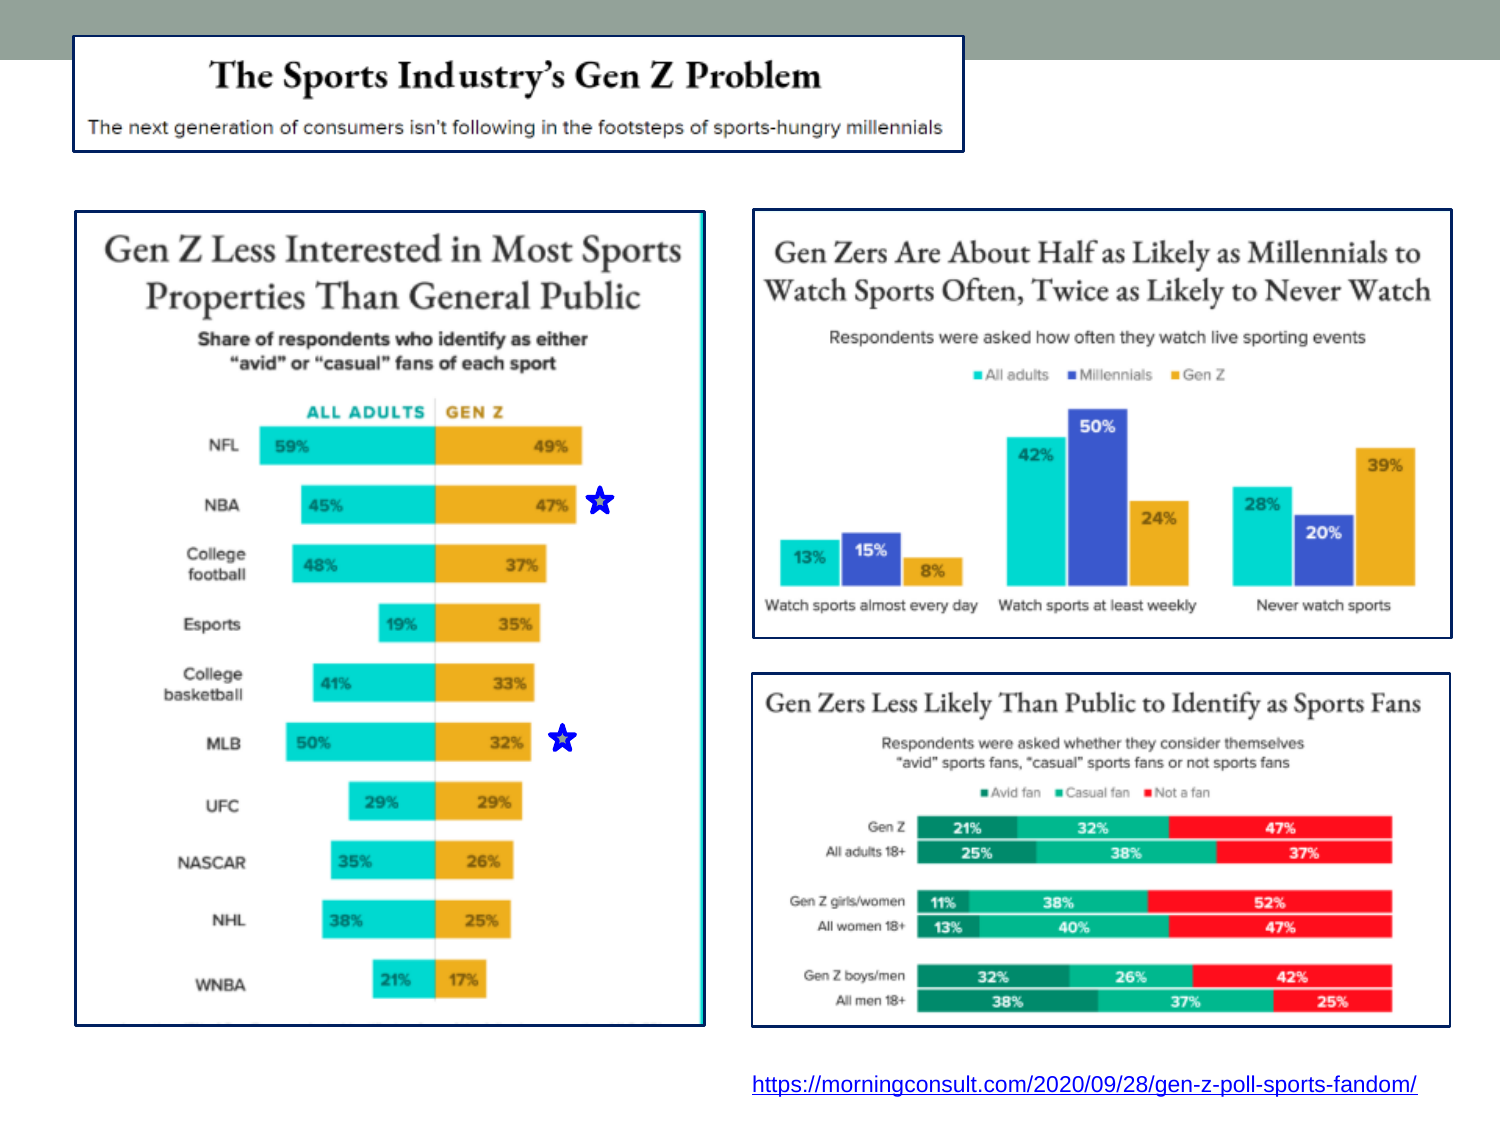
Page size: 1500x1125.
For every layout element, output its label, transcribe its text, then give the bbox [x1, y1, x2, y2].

picture [76, 212, 704, 1025]
picture [754, 210, 1451, 637]
text_box https://morningconsult.com/2020/09/28/gen-z-poll-sports-fandom/ [737, 1062, 1488, 1105]
picture [74, 37, 963, 151]
picture [752, 674, 1449, 1026]
